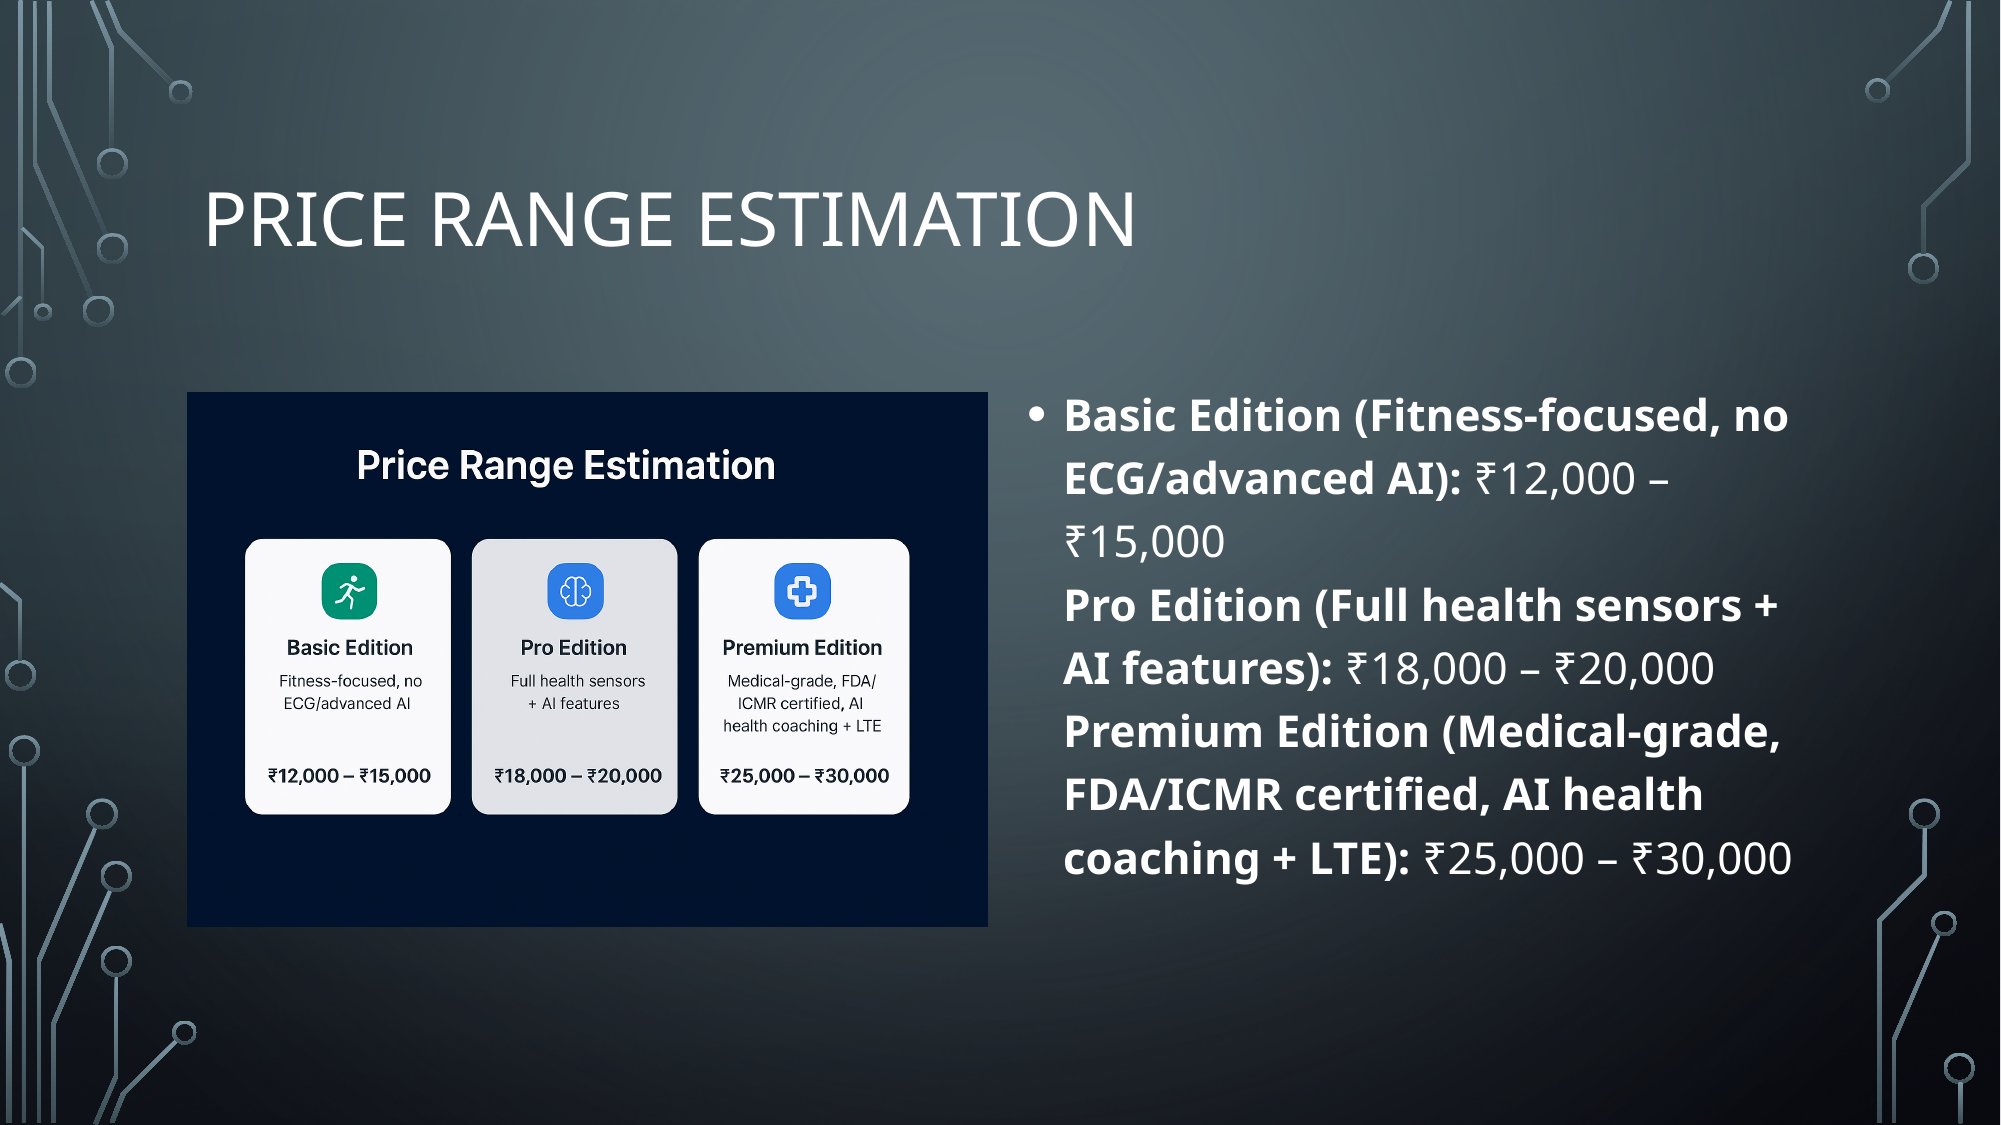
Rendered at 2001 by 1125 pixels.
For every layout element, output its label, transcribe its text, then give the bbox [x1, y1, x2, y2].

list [186, 392, 988, 927]
title Price Range Estimation [187, 101, 1813, 344]
list Basic Edition (Fitness-focused, no ECG/advanced AI): ₹12,000 – ₹15,000 Pro Edition (Full health sensors + AI features): ₹18,000 – ₹20,000 Premium Edition (Medical-grade, FDA/ICMR certified, AI health coaching + LTE): ₹25,000 – ₹30,000 [1012, 369, 1813, 950]
